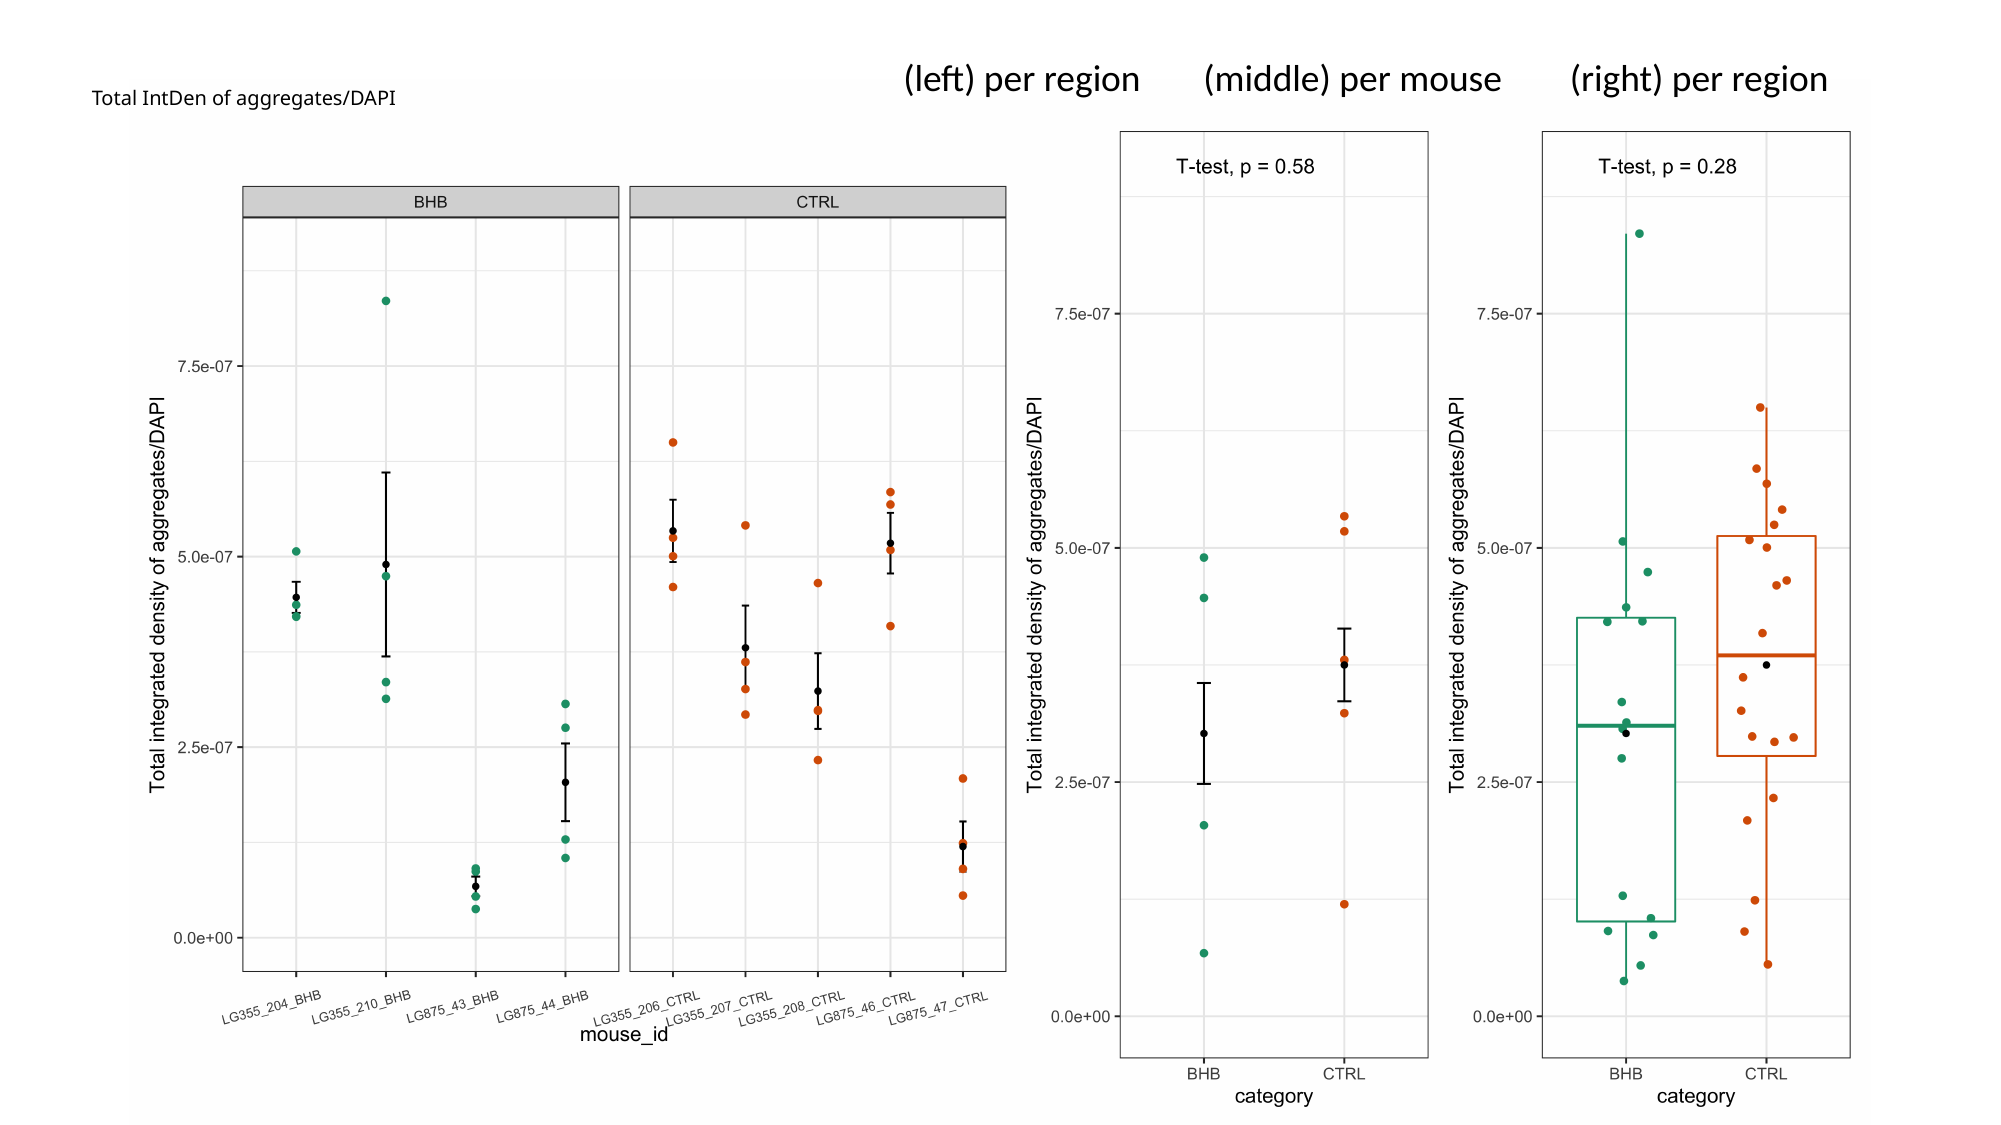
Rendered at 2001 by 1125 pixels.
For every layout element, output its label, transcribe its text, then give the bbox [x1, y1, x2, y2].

text_box (left) per region (middle) per mouse (right) per region [888, 46, 1944, 106]
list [129, 79, 1871, 1125]
title Total IntDen of aggregates/DAPI [76, 80, 129, 153]
